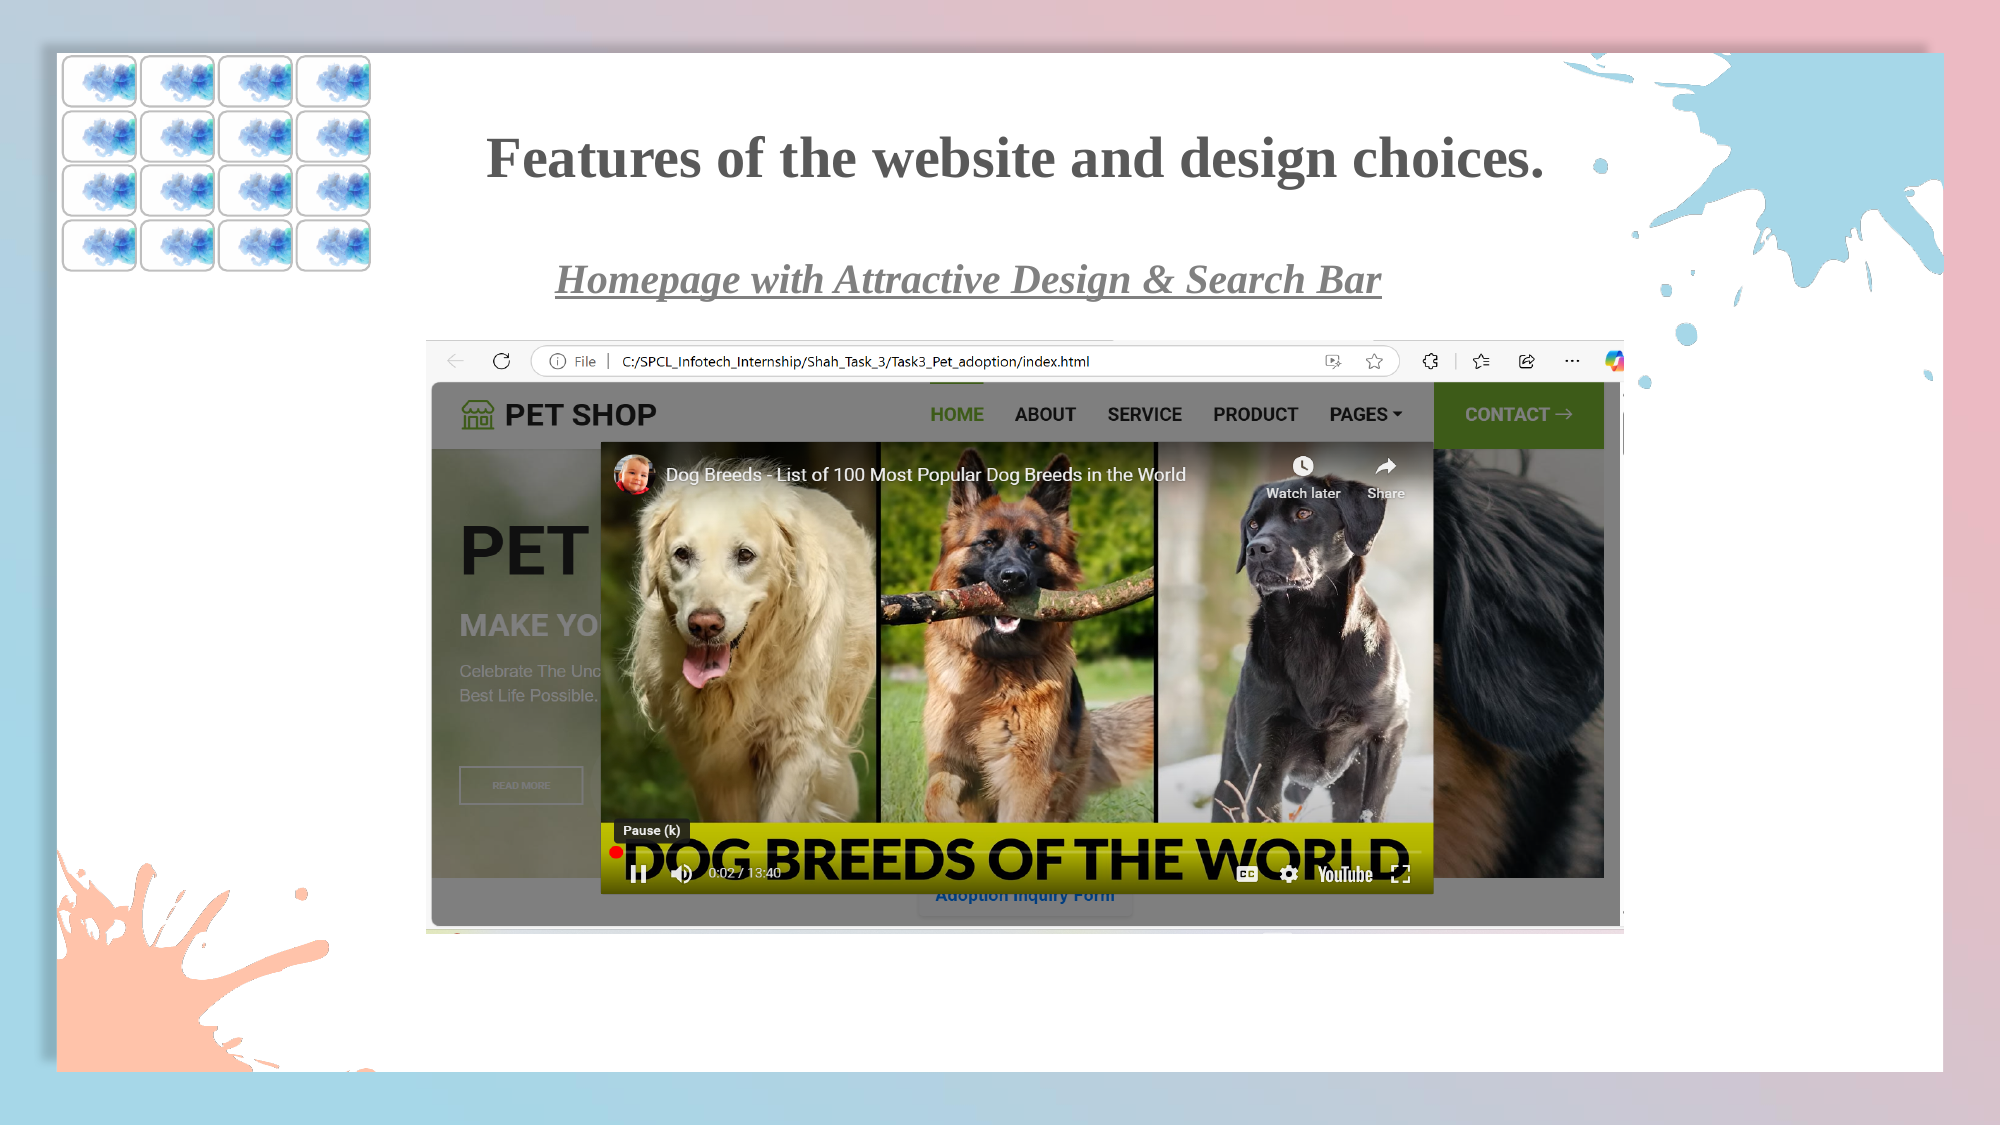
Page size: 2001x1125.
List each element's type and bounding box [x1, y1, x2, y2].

picture [426, 340, 1624, 934]
text_box [62, 56, 370, 271]
text_box [0, 0, 2000, 1125]
